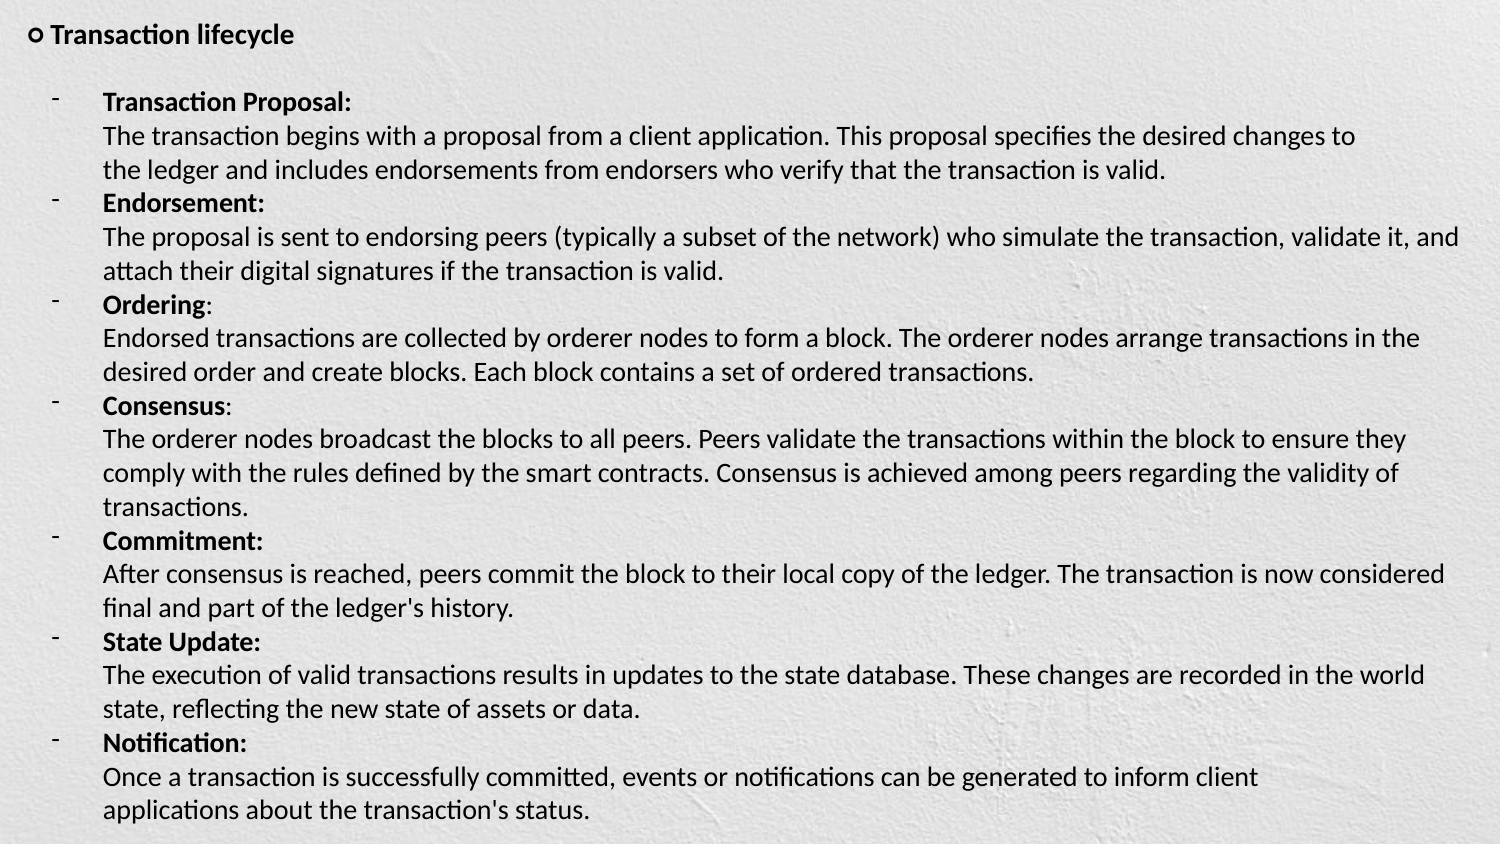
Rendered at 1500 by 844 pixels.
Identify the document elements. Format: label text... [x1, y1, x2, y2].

picture [0, 0, 1500, 844]
text_box ○ Transaction lifecycle Transaction Proposal: The transaction begins with a proposal from a client application. This proposal specifies the desired changes to the ledger and includes endorsements from endorsers who verify that the transaction is valid. Endorsement: The proposal is sent to endorsing peers (typically a subset of the network) who simulate the transaction, validate it, and attach their digital signatures if the transaction is valid. Ordering: Endorsed transactions are collected by orderer nodes to form a block. The orderer nodes arrange transactions in the desired order and create blocks. Each block contains a set of ordered transactions. Consensus: The orderer nodes broadcast the blocks to all peers. Peers validate the transactions within the block to ensure they comply with the rules defined by the smart contracts. Consensus is achieved among peers regarding the validity of transactions. Commitment: After consensus is reached, peers commit the block to their local copy of the ledger. The transaction is now considered final and part of the ledger's history. State Update: The execution of valid transactions results in updates to the state database. These changes are recorded in the world state, reflecting the new state of assets or data. Notification: Once a transaction is successfully committed, events or notifications can be generated to inform client applications about the transaction's status. [12, 0, 1483, 841]
